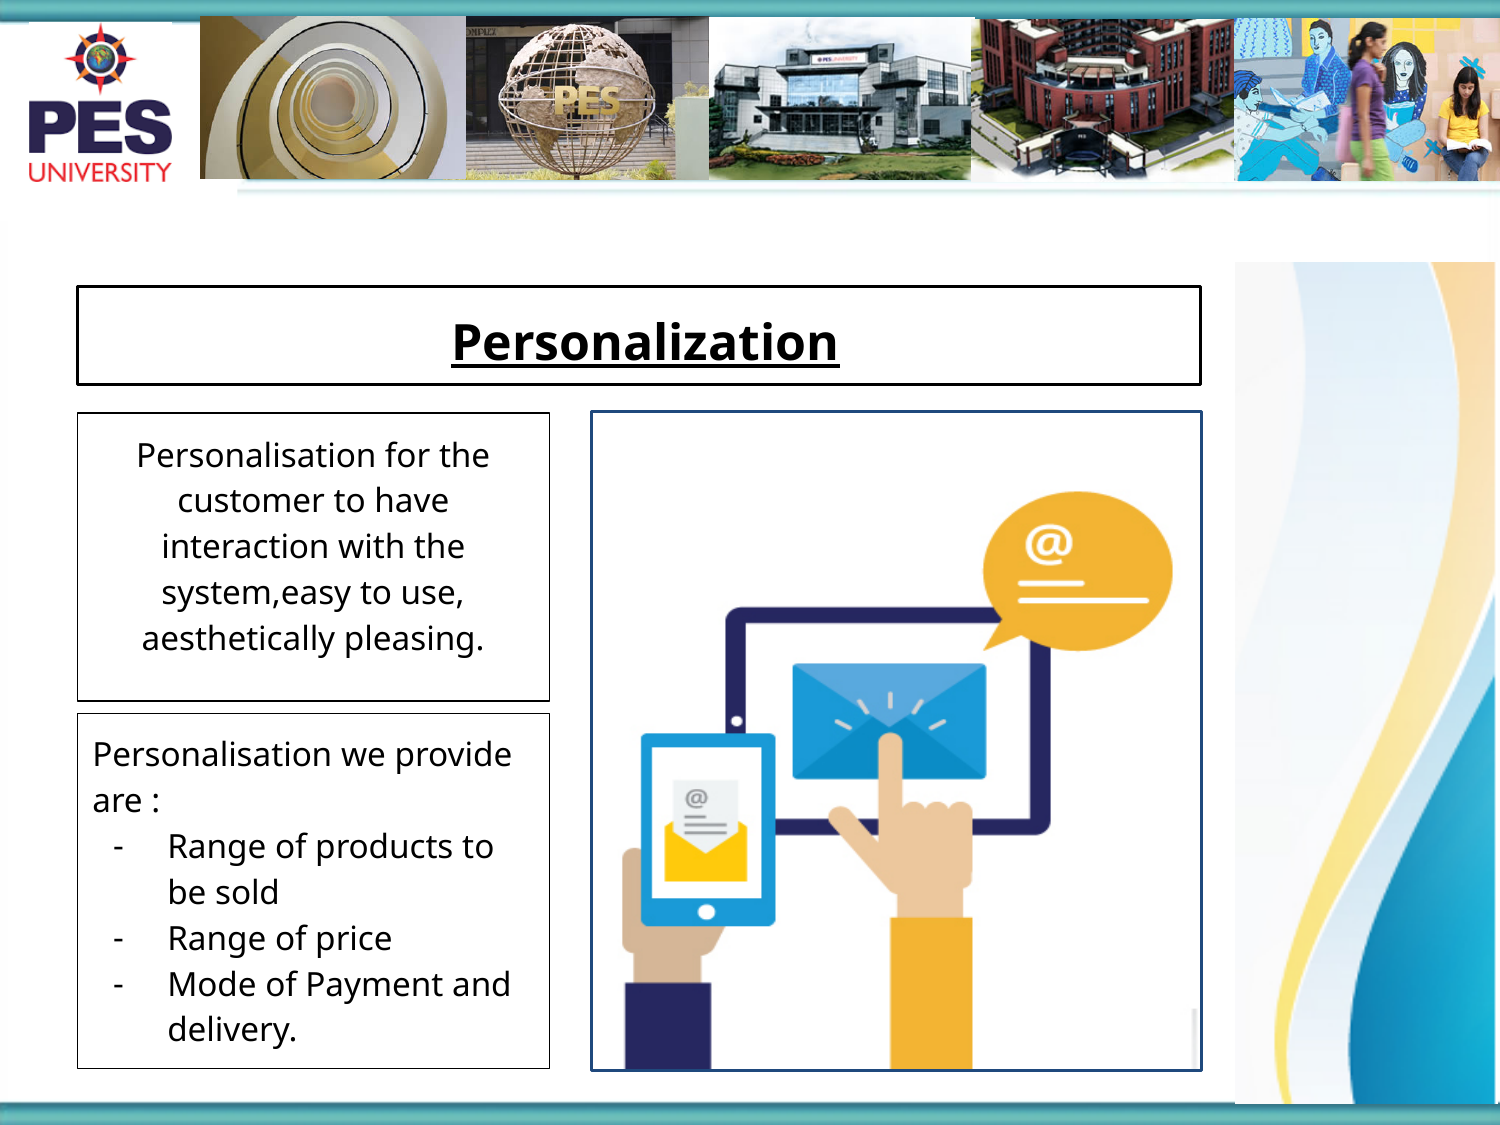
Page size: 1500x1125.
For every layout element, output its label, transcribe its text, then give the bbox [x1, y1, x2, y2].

text_box Personalisation we provide are : Range of products to be sold Range of price Mode of Payment and delivery. [77, 713, 550, 1069]
text_box Personalization [77, 286, 1201, 385]
text_box Personalisation for the customer to have interaction with the system,easy to use, aesthetically pleasing. [77, 412, 550, 701]
picture [0, 0, 1500, 1125]
